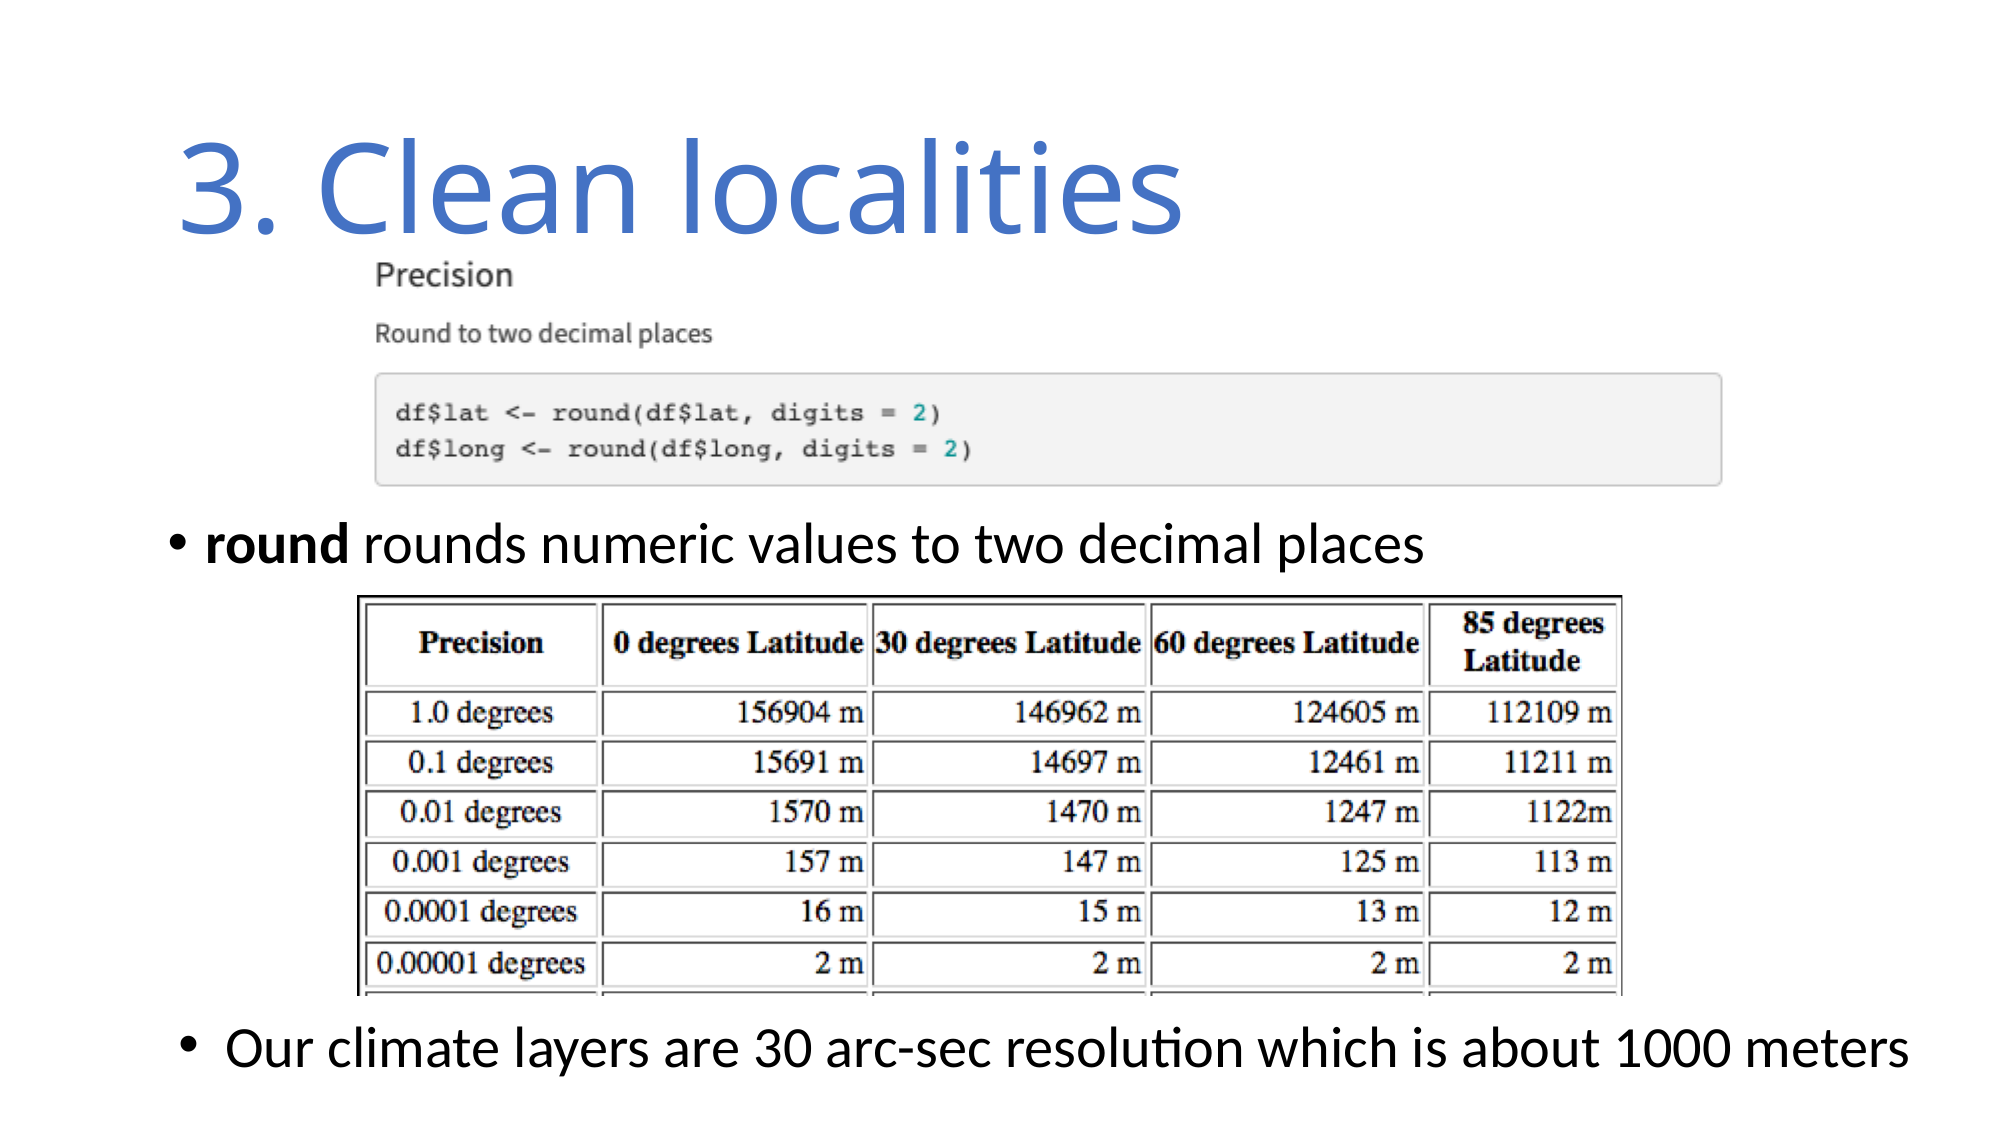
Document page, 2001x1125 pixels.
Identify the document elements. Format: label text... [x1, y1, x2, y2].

text_box Our climate layers are 30 arc-sec resolution which is about 1000 meters [163, 1001, 1926, 1086]
text_box round rounds numeric values to two decimal places [152, 506, 1878, 944]
text_box 3. Clean localities [162, 84, 1888, 303]
picture [357, 249, 1733, 506]
picture [357, 595, 1623, 996]
